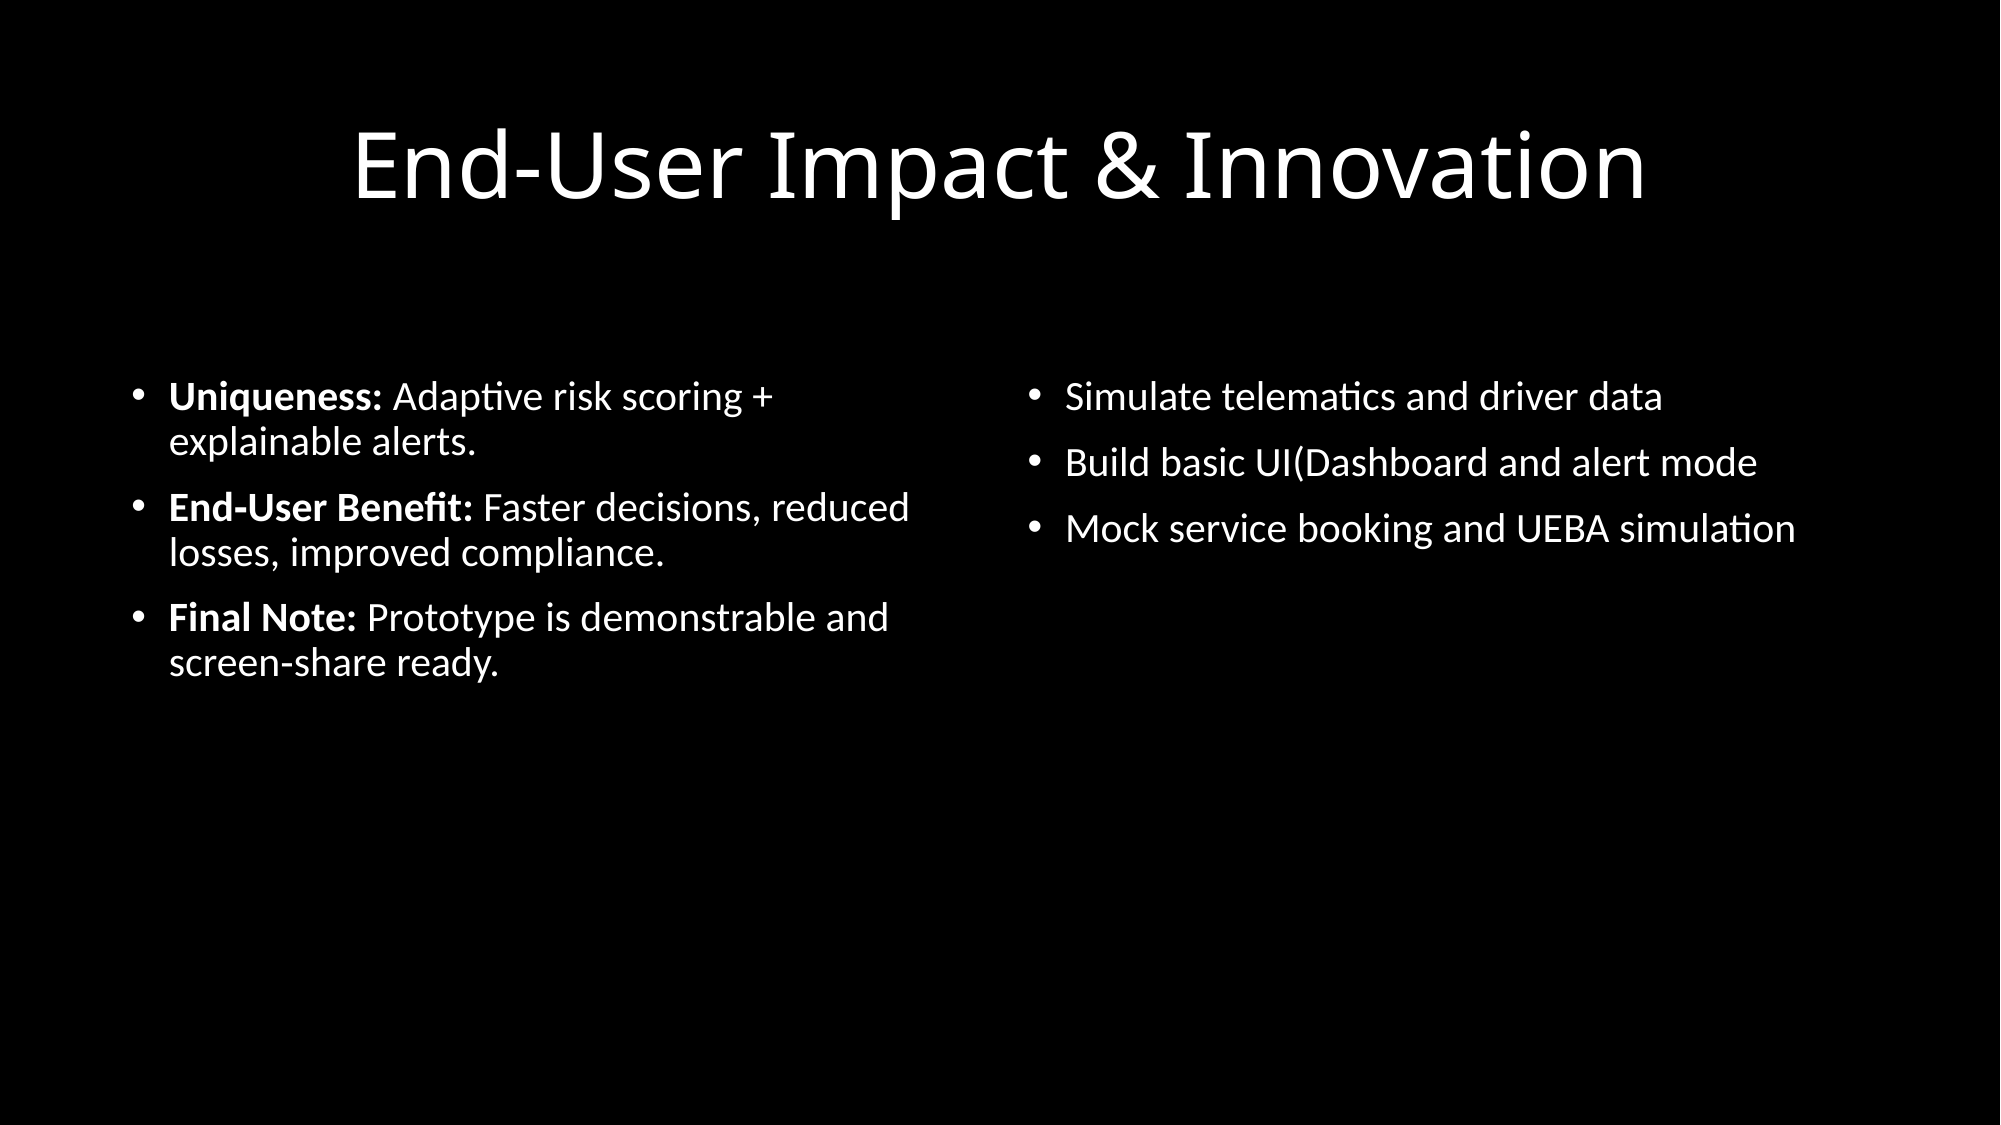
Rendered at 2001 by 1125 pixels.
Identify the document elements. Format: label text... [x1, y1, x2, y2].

title End‑User Impact & Innovation [137, 59, 1863, 278]
list Uniqueness: Adaptive risk scoring + explainable alerts. End‑User Benefit: Faster decisions, reduced losses, improved compliance. Final Note: Prototype is demonstrable and screen‑share ready. [116, 366, 967, 690]
list Simulate telematics and driver data Build basic UI(Dashboard and alert mode Mock service booking and UEBA simulation [1012, 366, 1884, 651]
